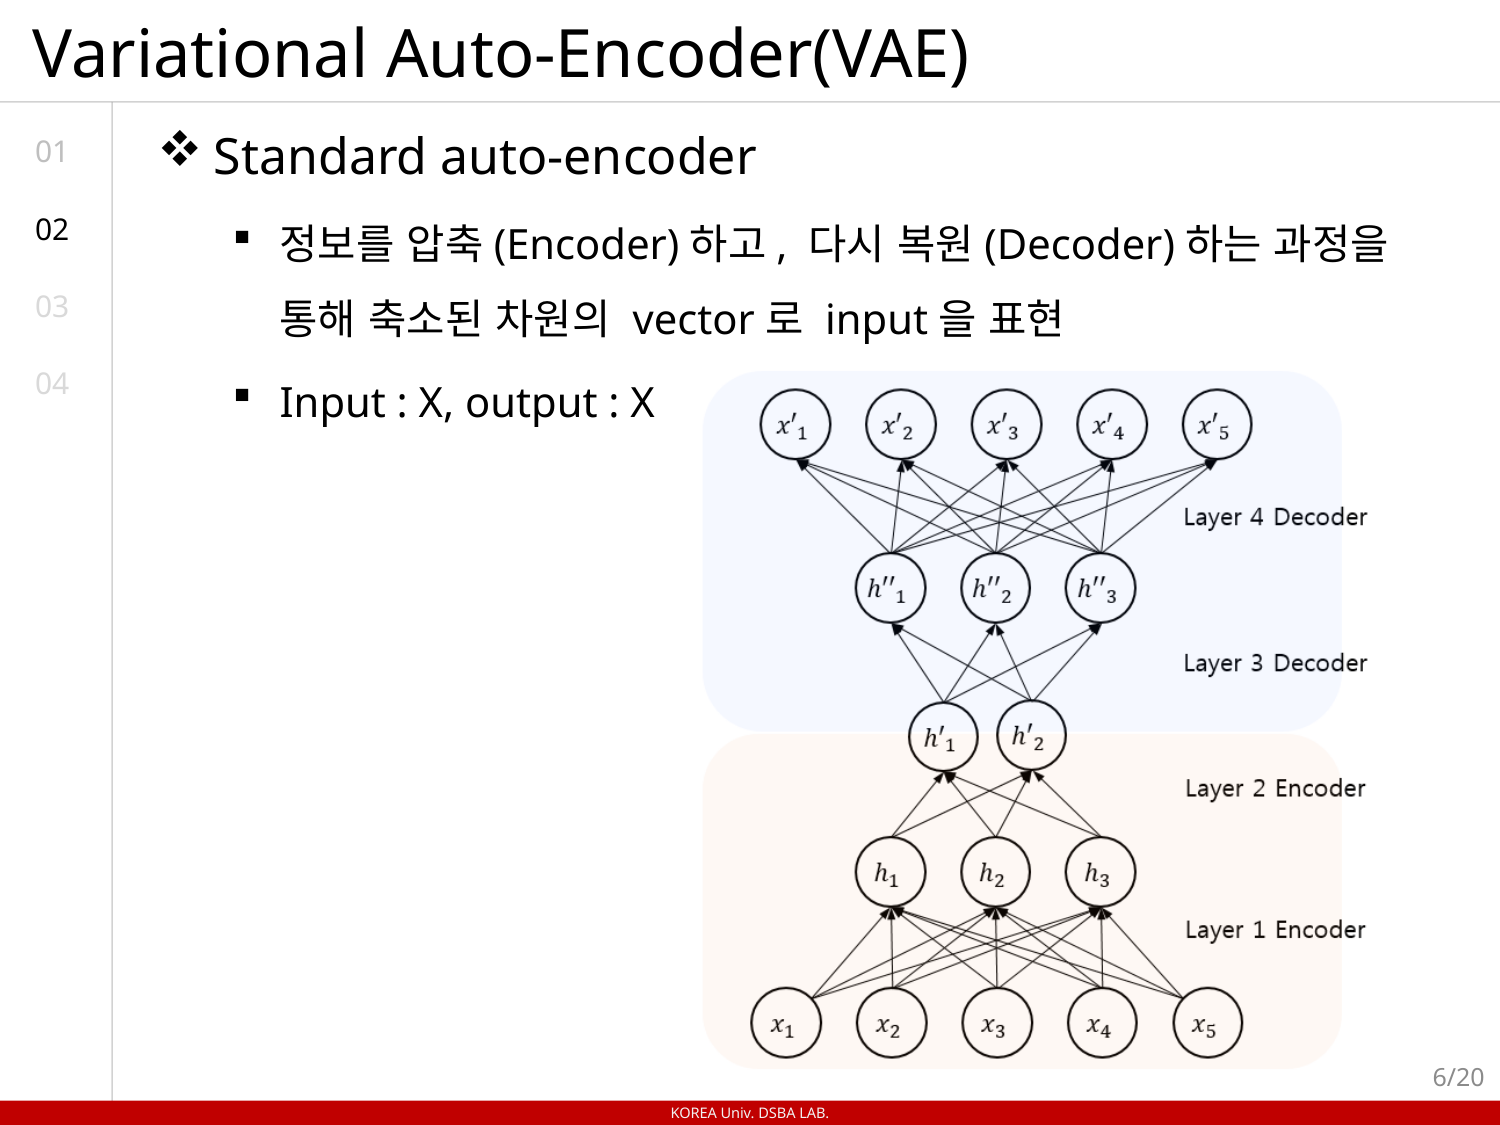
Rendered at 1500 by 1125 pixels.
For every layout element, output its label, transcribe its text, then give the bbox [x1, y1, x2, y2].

list 04 [20, 357, 100, 409]
slide_number 6/20 [1149, 1048, 1500, 1109]
list 01 [20, 125, 100, 177]
list 02 [20, 202, 100, 254]
list 03 [20, 280, 100, 332]
picture [690, 355, 1393, 1083]
list Standard auto-encoder 정보를 압축(Encoder)하고, 다시 복원(Decoder)하는 과정을 통해 축소된 차원의 vector로 input을 표현 Input : X, output : X [142, 116, 1483, 1089]
title Variational Auto-Encoder(VAE) [17, 11, 1483, 90]
